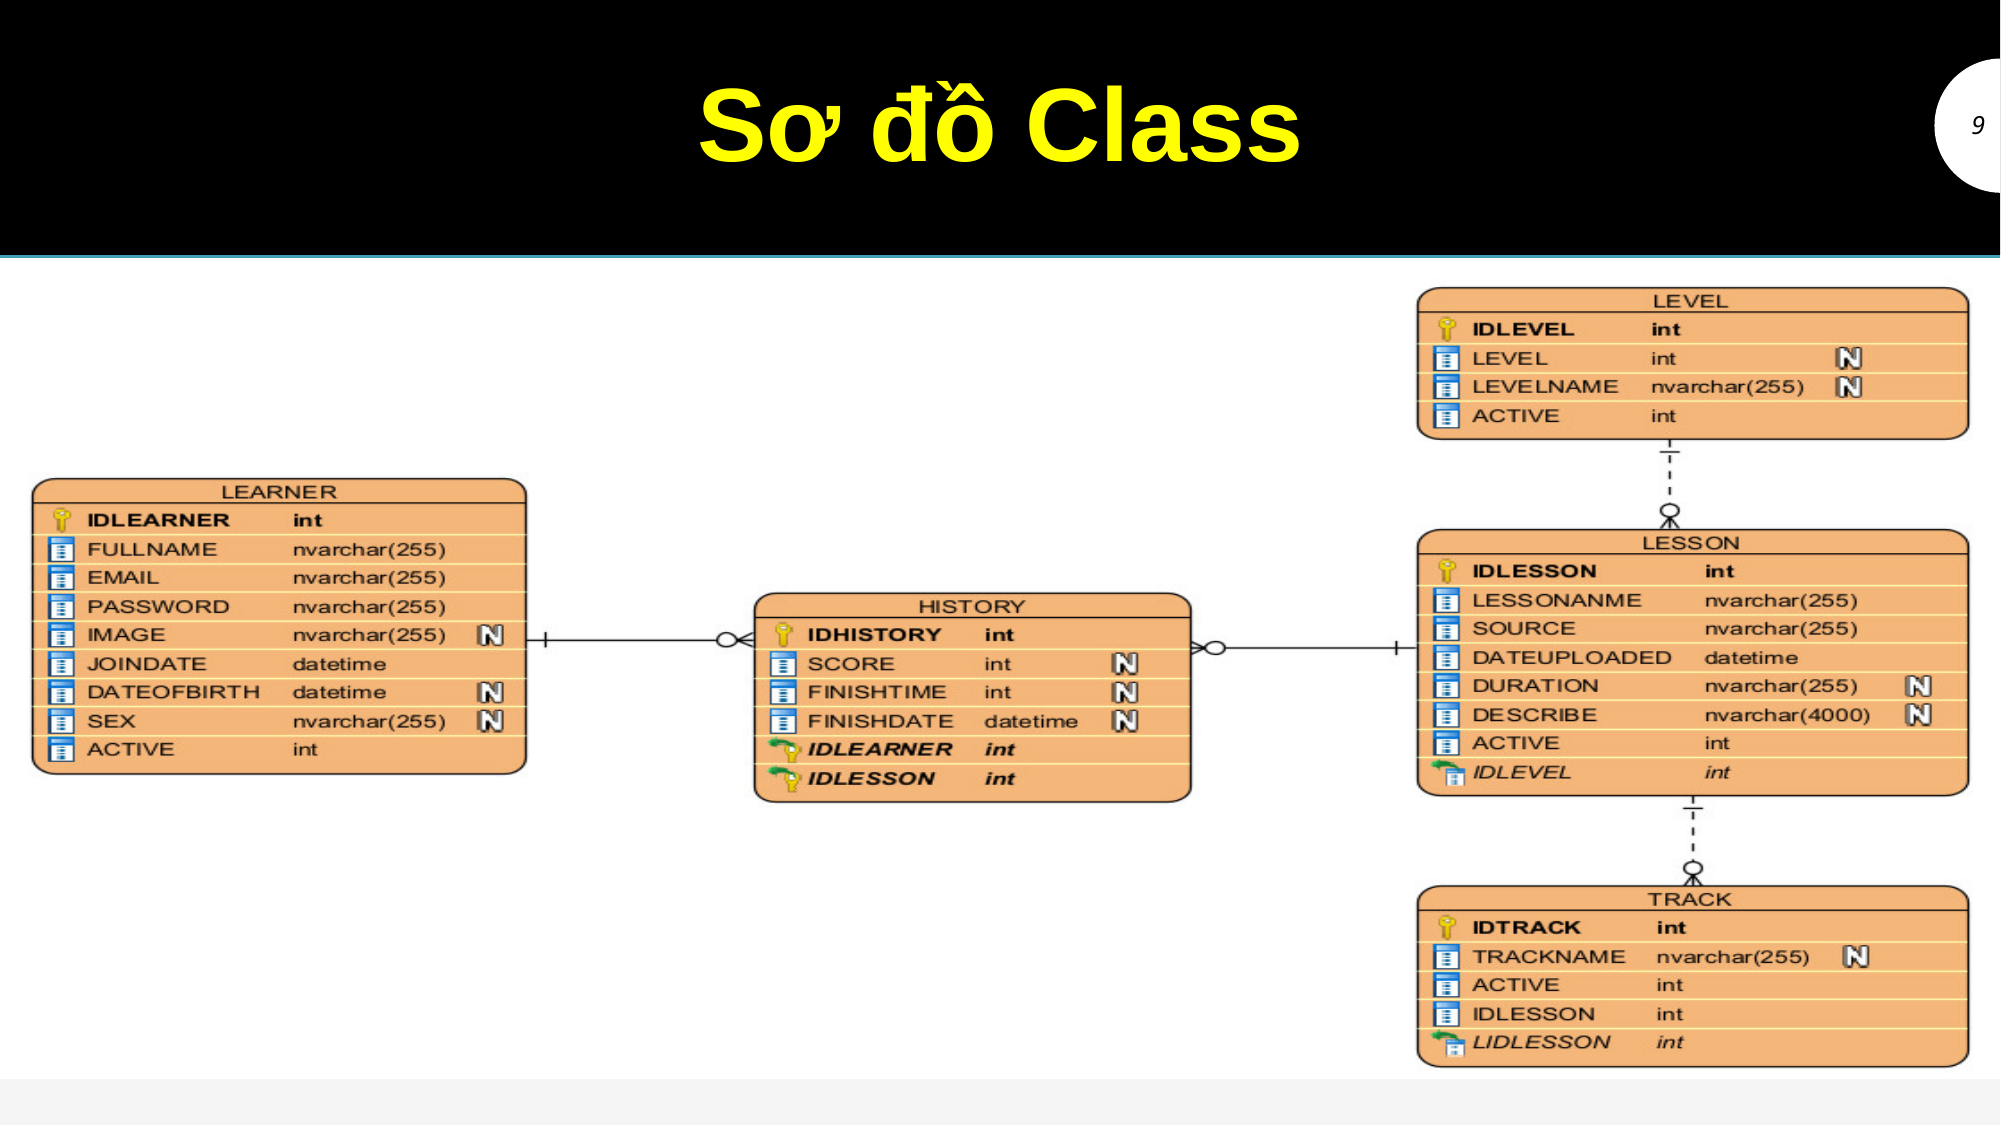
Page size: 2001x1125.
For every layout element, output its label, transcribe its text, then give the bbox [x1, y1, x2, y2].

title Sơ đồ Class [125, 46, 1877, 211]
picture [0, 258, 2000, 1079]
slide_number 9 [1933, 96, 2000, 157]
